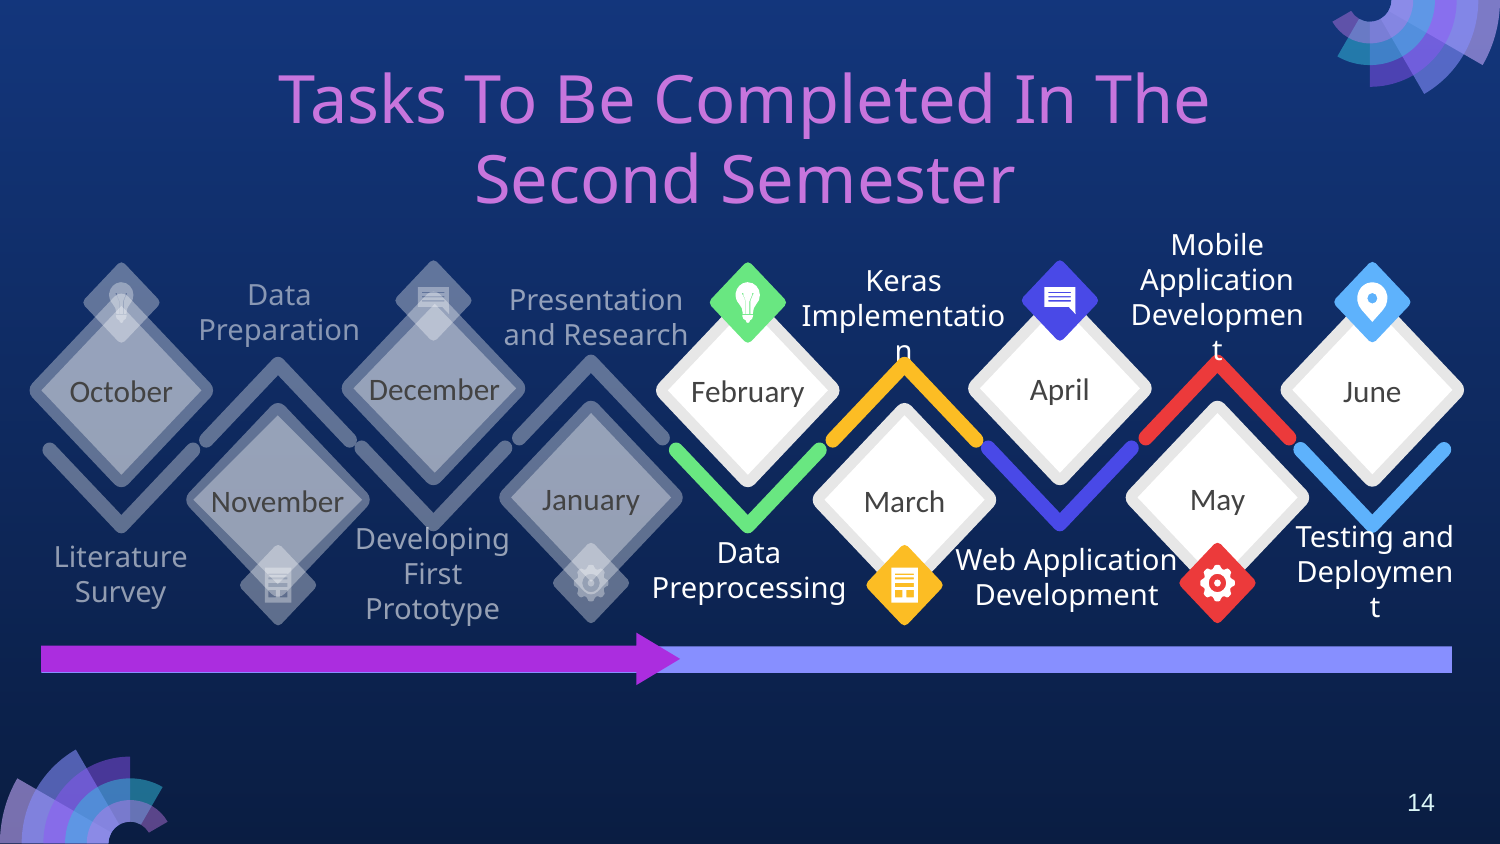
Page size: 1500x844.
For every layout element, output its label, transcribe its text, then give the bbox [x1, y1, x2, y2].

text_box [486, 289, 706, 624]
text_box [2, 262, 239, 601]
text_box [41, 634, 681, 686]
text_box [659, 646, 1452, 673]
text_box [185, 356, 371, 626]
text_box Data Preparation [243, 301, 315, 355]
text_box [654, 262, 935, 355]
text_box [709, 356, 998, 626]
slide_number 14 [1112, 779, 1450, 825]
text_box Tasks To Be Completed In The Second Semester [259, 49, 1232, 225]
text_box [1111, 269, 1323, 624]
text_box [1279, 261, 1471, 599]
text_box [320, 260, 546, 600]
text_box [939, 260, 1194, 604]
